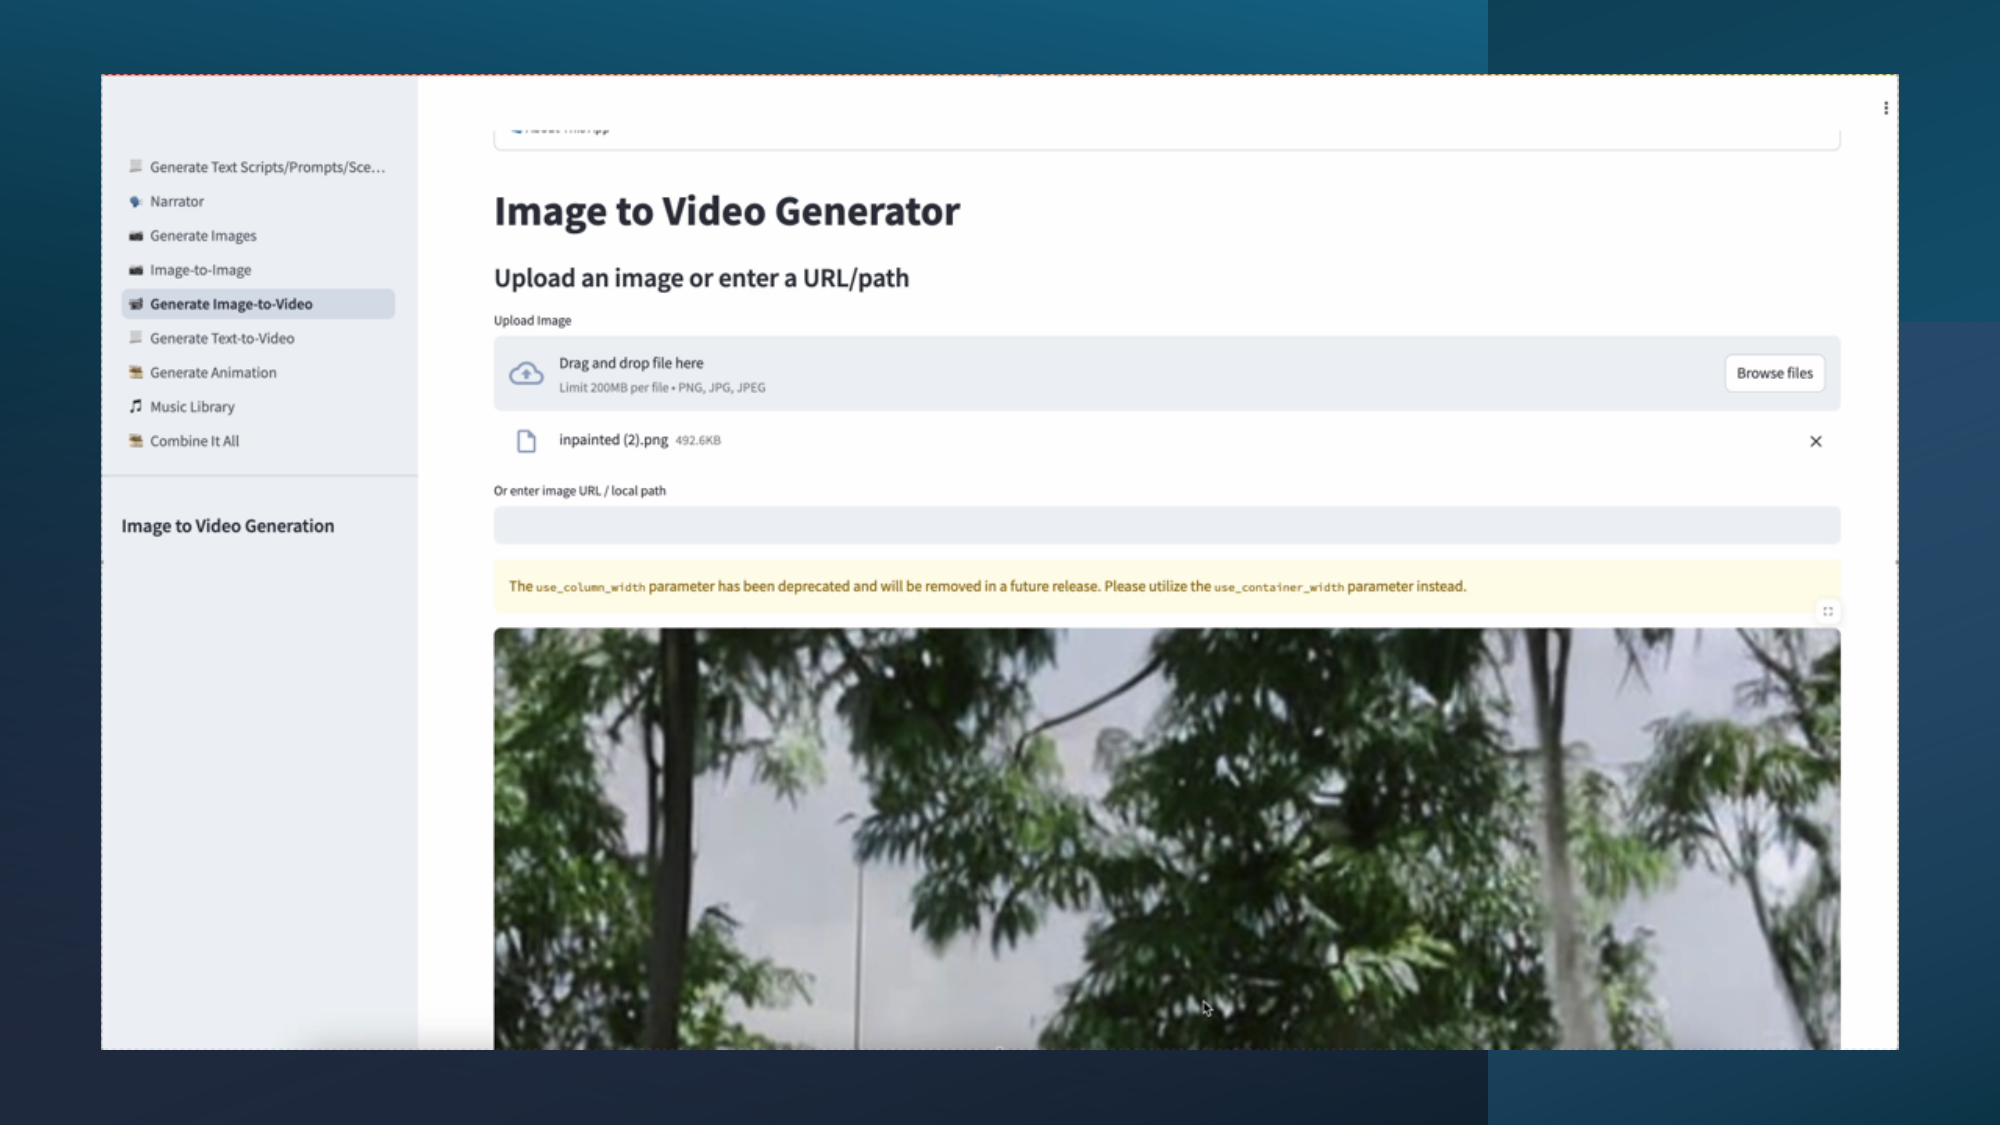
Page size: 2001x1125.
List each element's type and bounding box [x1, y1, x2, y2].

picture [100, 74, 1900, 1051]
text_box [1489, 0, 2000, 321]
text_box [0, 0, 1489, 321]
text_box [0, 321, 2000, 1125]
